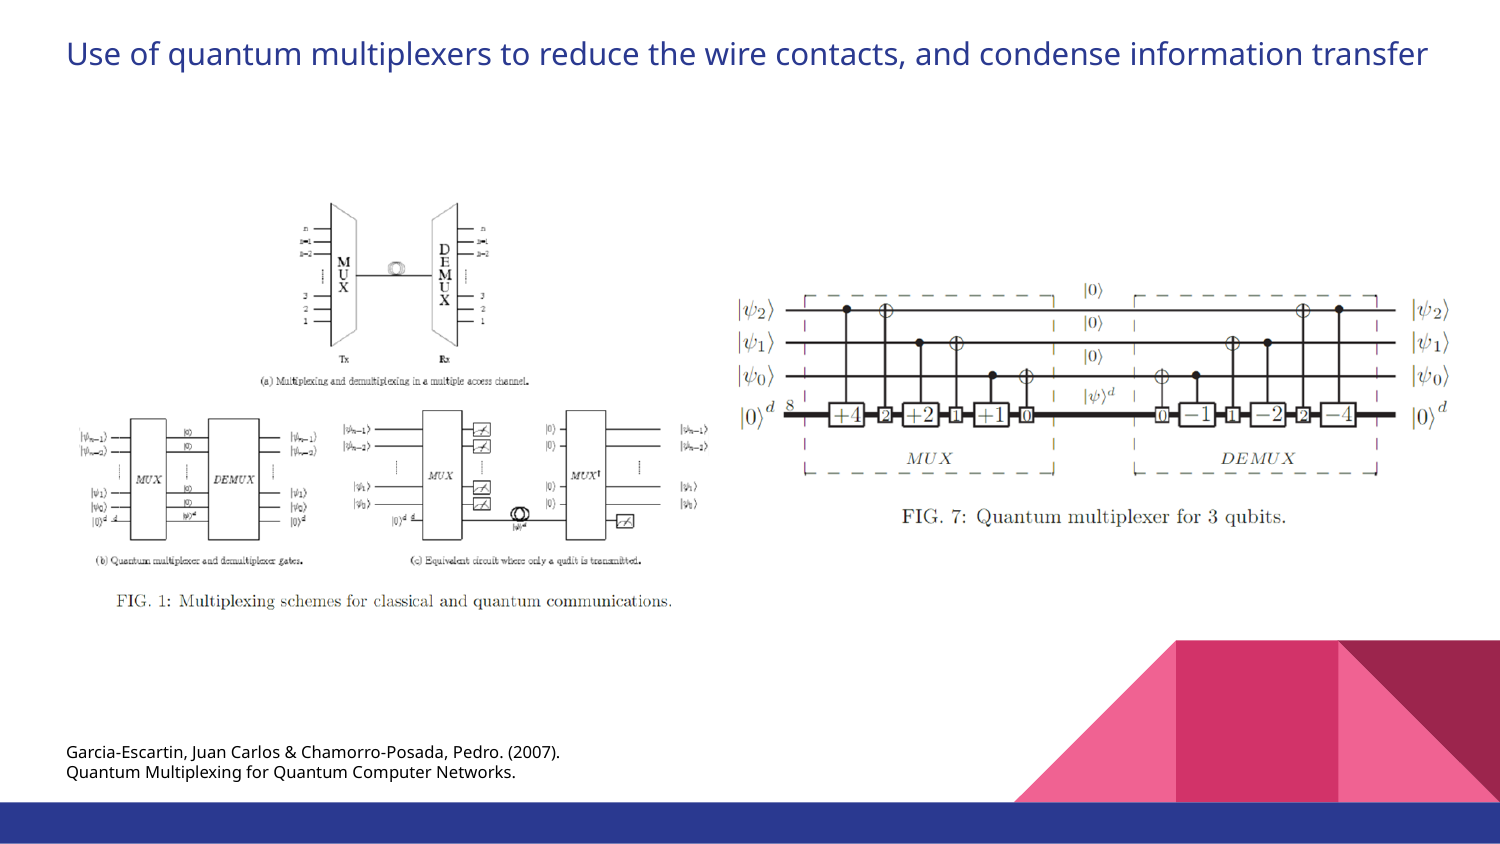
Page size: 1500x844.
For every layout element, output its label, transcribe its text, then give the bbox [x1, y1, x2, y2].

picture [50, 192, 1464, 616]
text_box Garcia-Escartin, Juan Carlos & Chamorro-Posada, Pedro. (2007). Quantum Multiplexing for Quantum Computer Networks. [51, 726, 618, 797]
title Use of quantum multiplexers to reduce the wire contacts, and condense information transfer [51, 18, 1449, 119]
